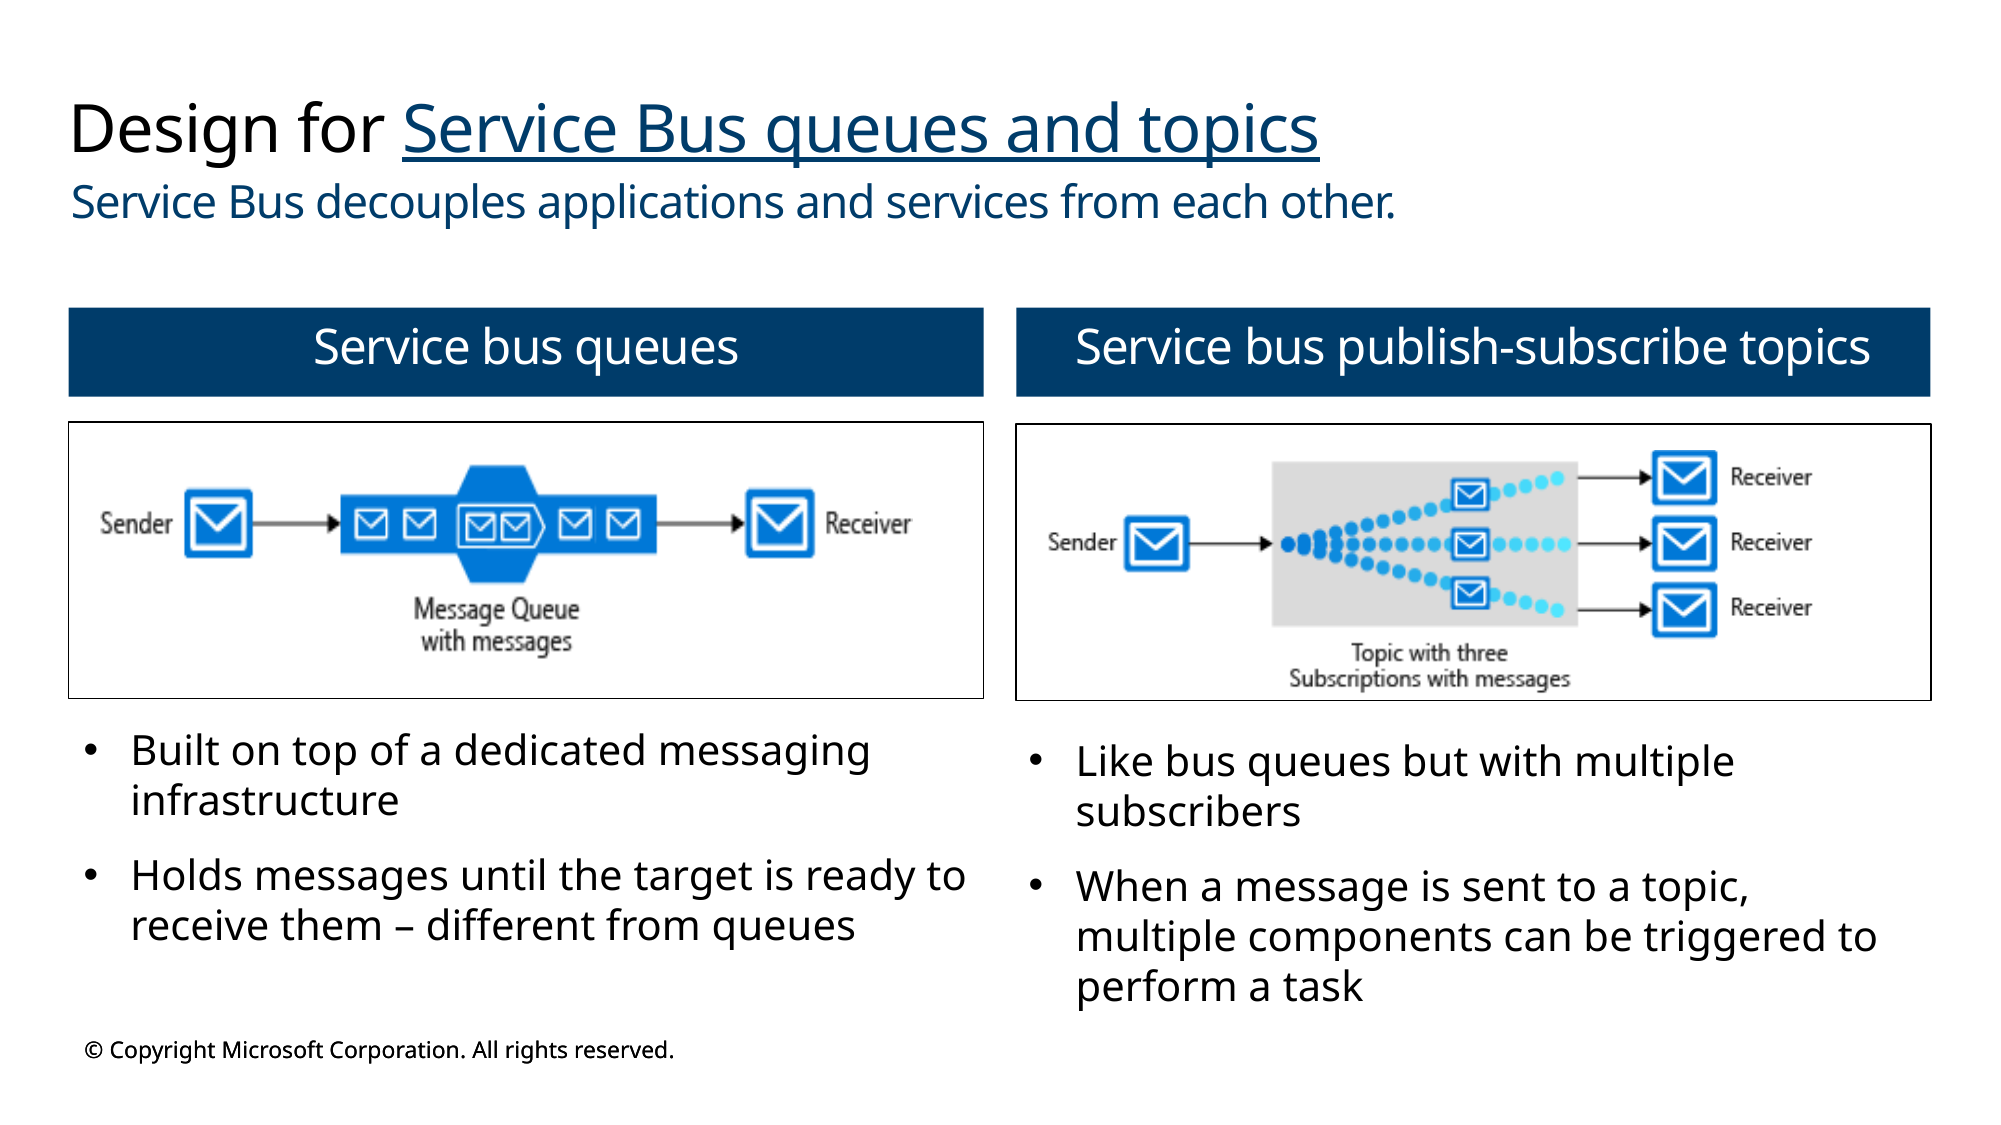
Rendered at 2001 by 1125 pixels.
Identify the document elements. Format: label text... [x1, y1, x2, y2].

text_box Service bus queues [68, 307, 984, 397]
text_box [1015, 423, 1932, 701]
text_box Built on top of a dedicated messaging infrastructure Holds messages until the target is ready to receive them – different from queues [68, 716, 984, 957]
list Service Bus decouples applications and services from each other. [70, 164, 1932, 236]
picture [99, 461, 914, 671]
picture [1042, 450, 1818, 699]
text_box Like bus queues but with multiple subscribers When a message is sent to a topic, multiple components can be triggered to perform a task [1013, 727, 1930, 1018]
text_box [68, 421, 984, 699]
text_box Service bus publish-subscribe topics [1016, 307, 1931, 397]
title Design for Service Bus queues and topics [68, 72, 1930, 178]
